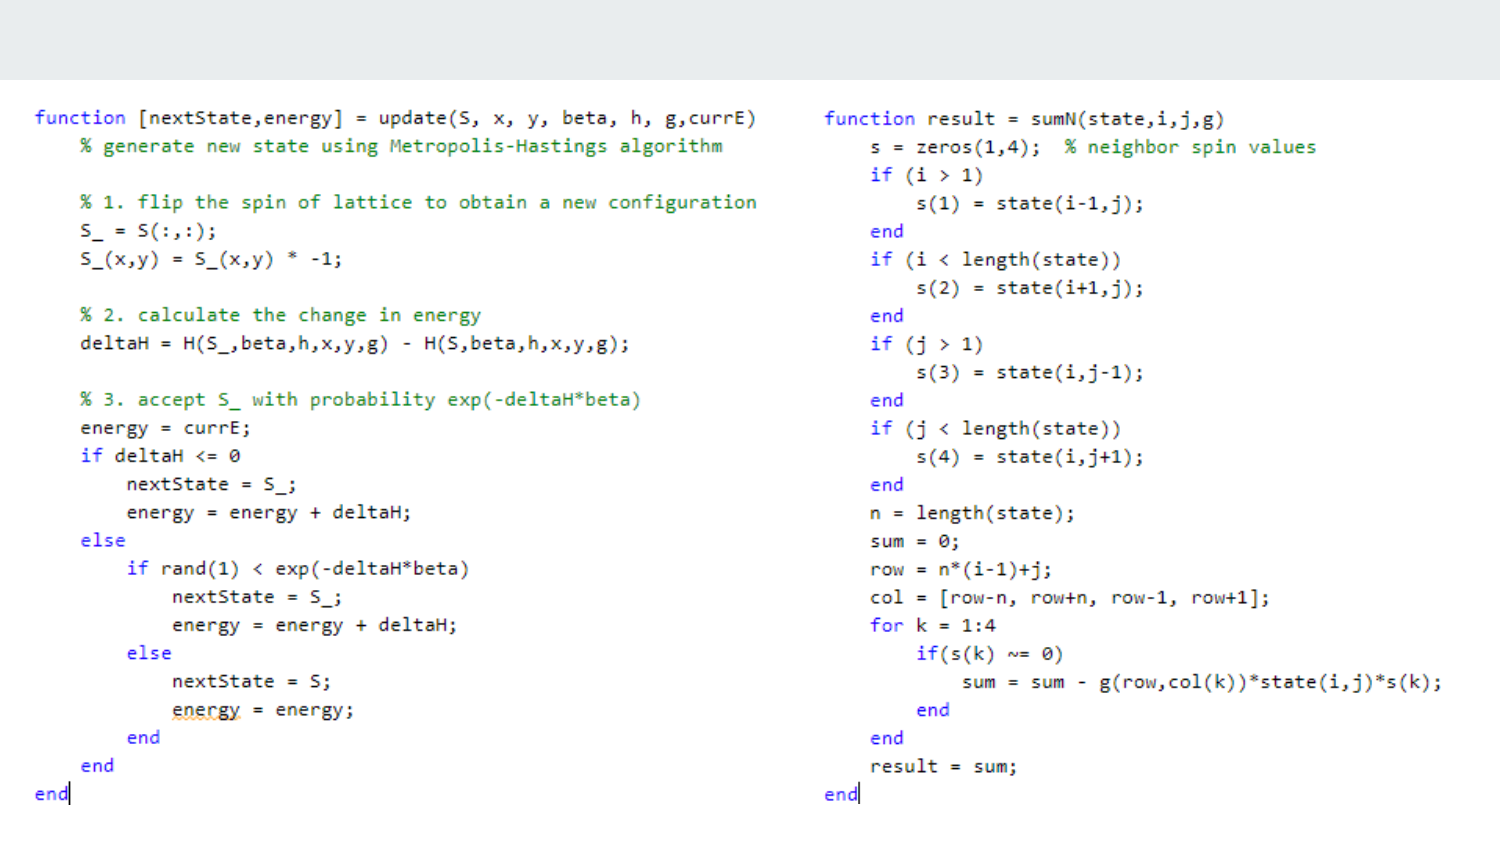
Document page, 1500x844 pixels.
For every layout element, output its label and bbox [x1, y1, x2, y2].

picture [821, 107, 1455, 804]
picture [33, 107, 764, 805]
